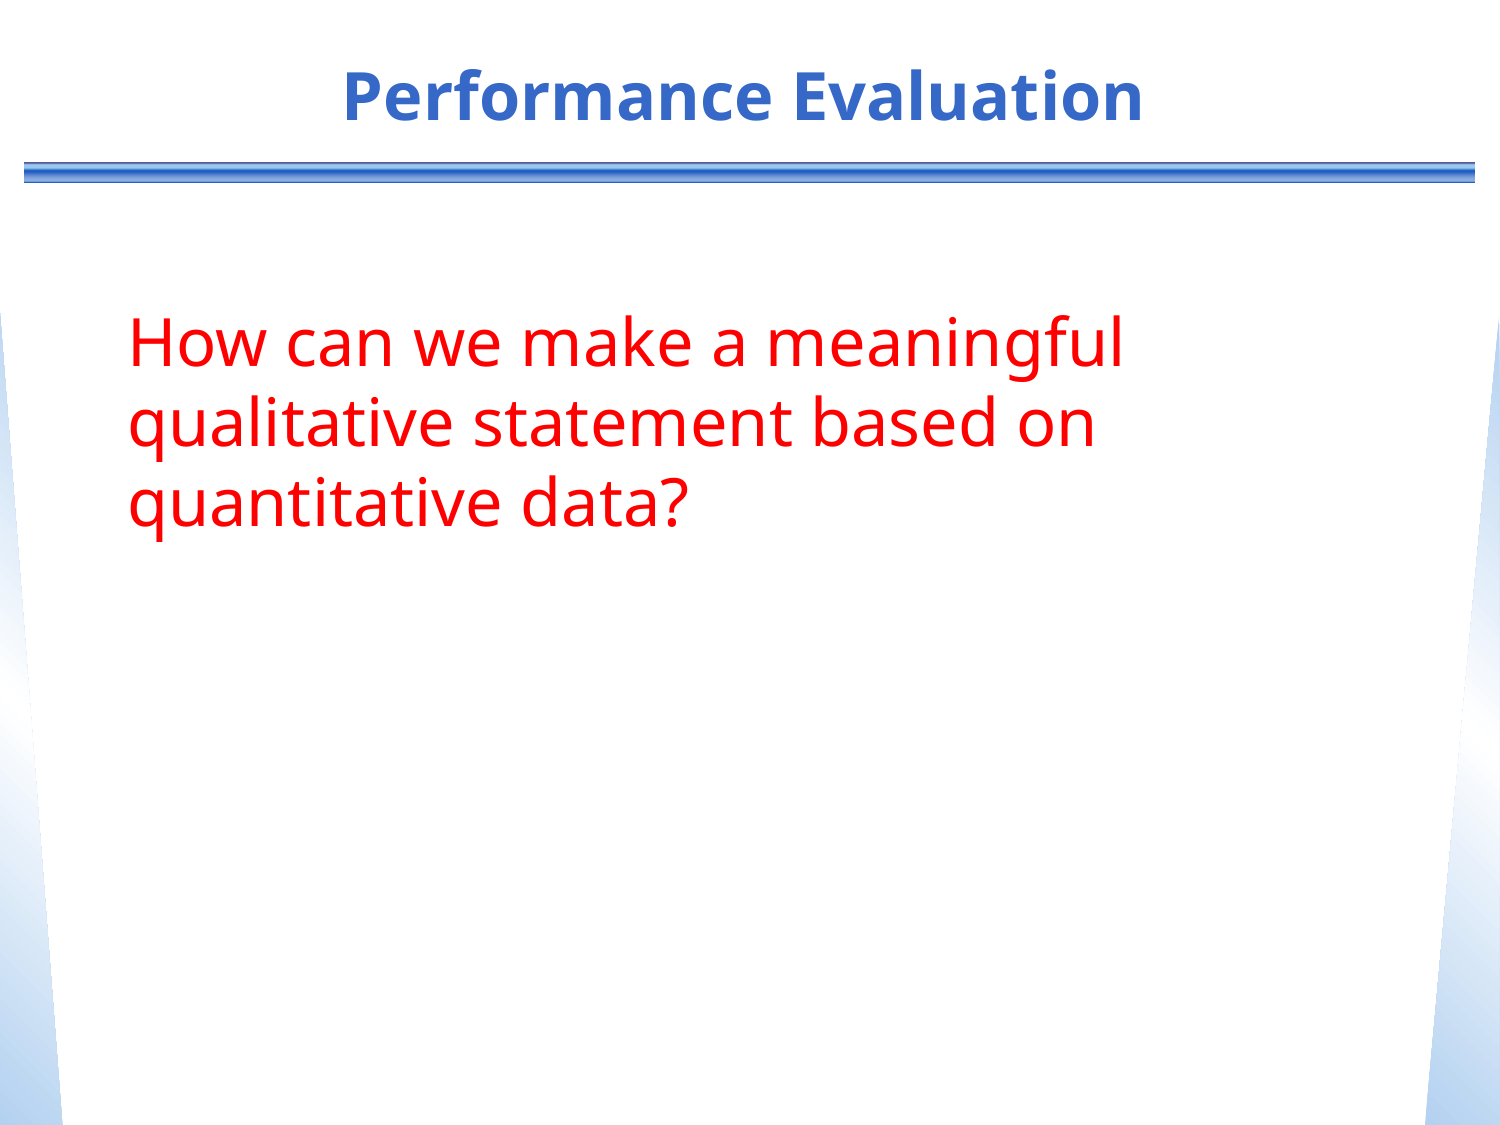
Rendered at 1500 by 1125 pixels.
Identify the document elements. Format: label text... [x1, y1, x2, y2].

picture [24, 162, 1475, 183]
title Performance Evaluation [37, 31, 1450, 156]
text_box How can we make a meaningful qualitative statement based on quantitative data? [37, 292, 1395, 548]
